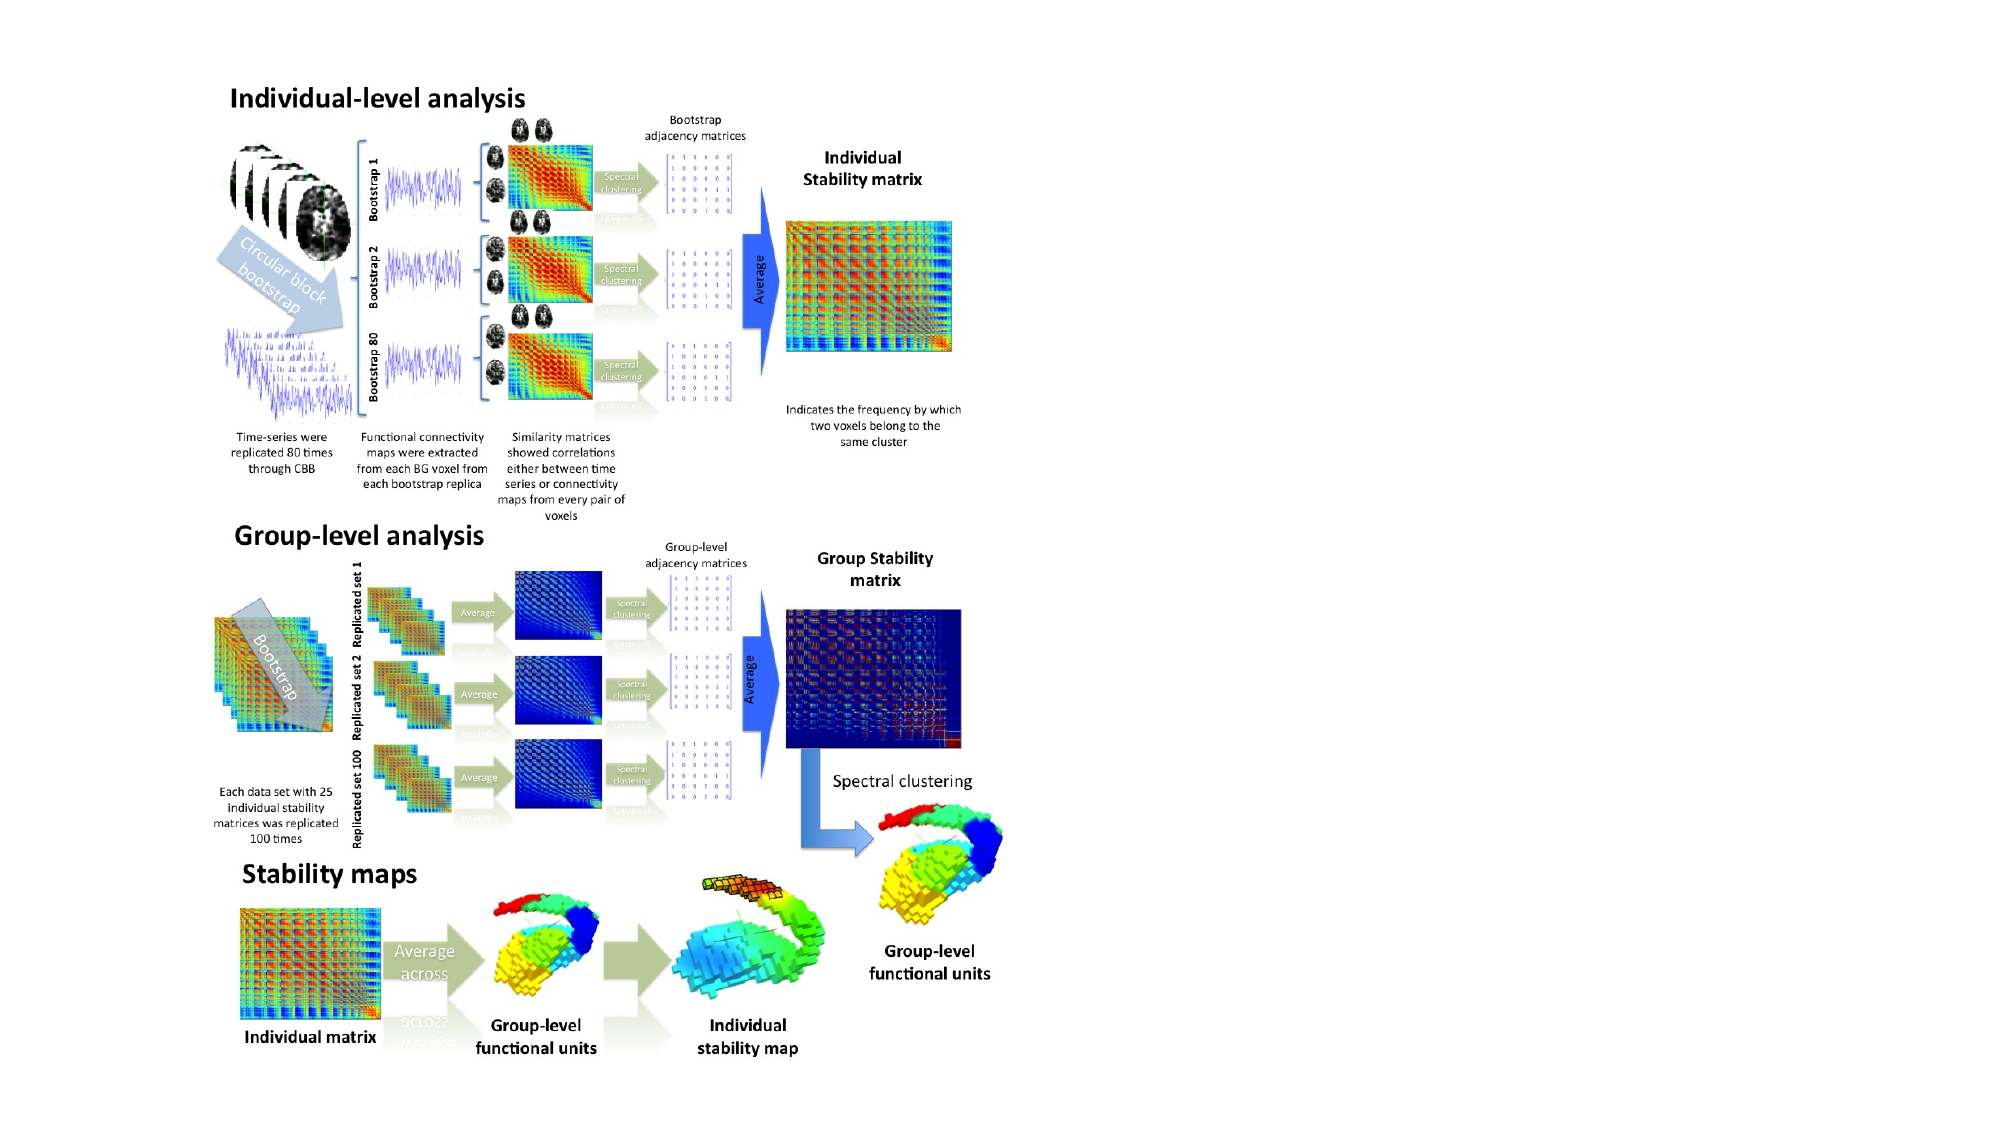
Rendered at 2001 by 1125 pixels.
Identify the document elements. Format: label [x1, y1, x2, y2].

picture [198, 61, 1007, 1073]
